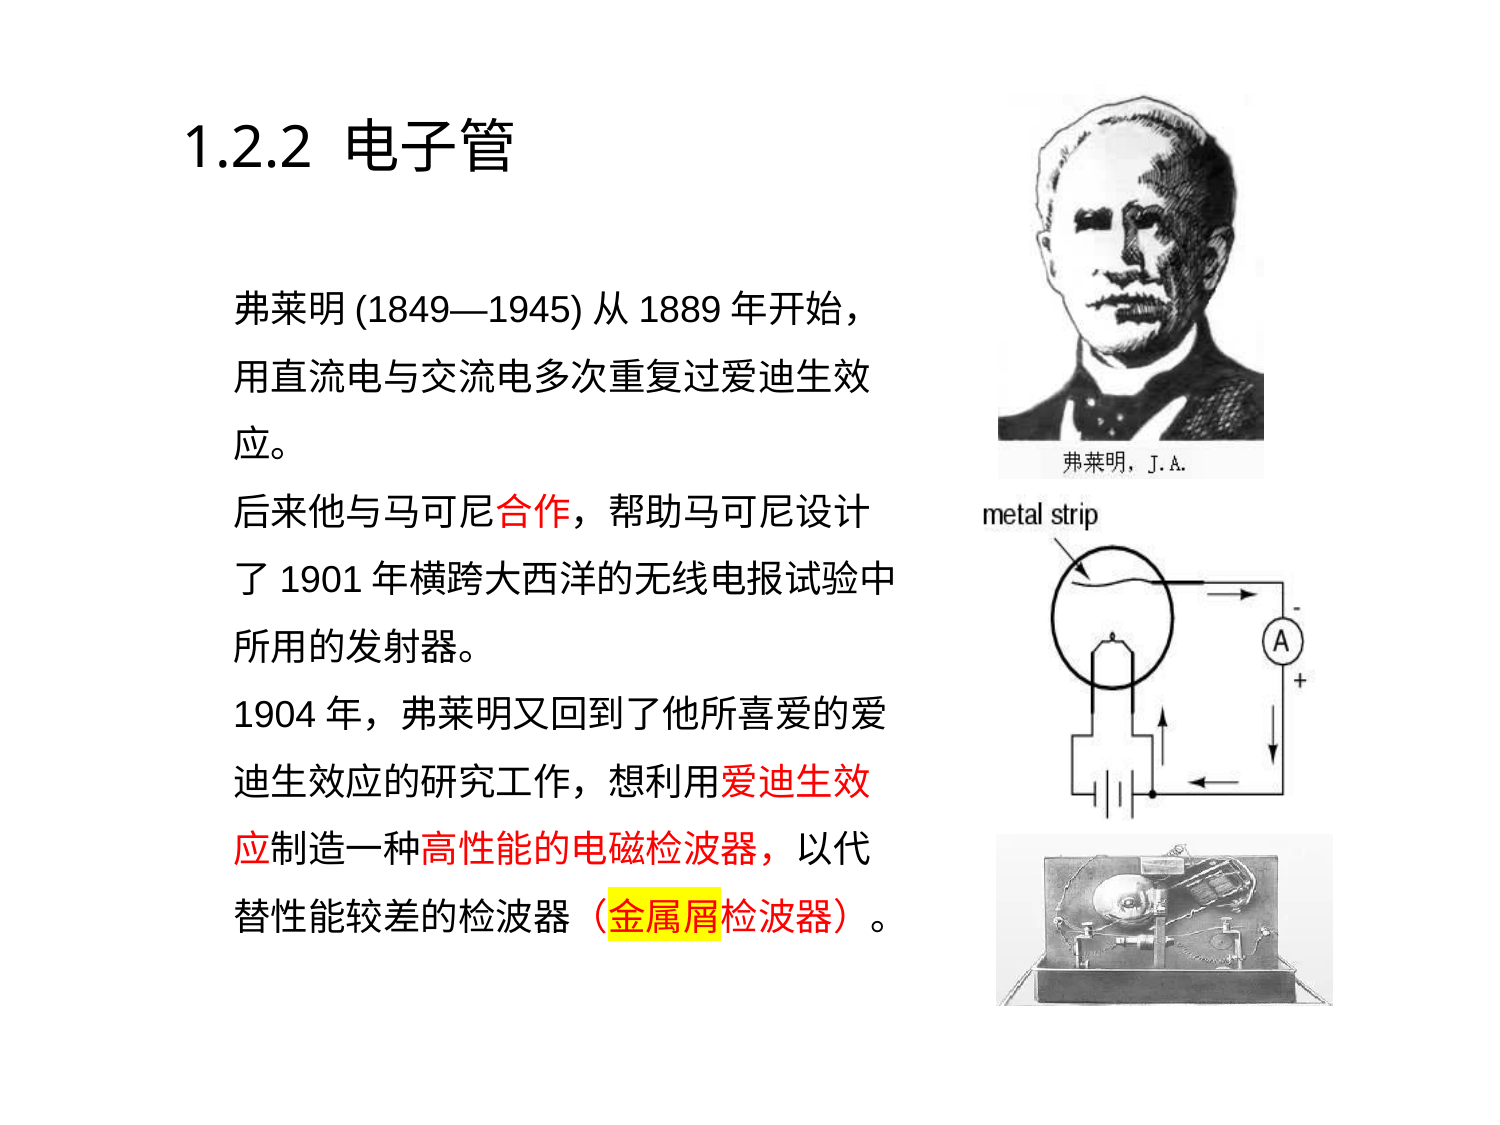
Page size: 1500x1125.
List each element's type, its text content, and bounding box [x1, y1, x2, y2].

text_box 1.2.2 电子管 [167, 101, 532, 187]
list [998, 84, 1264, 479]
picture [995, 834, 1333, 1006]
list 弗莱明(1849—1945)从1889年开始，用直流电与交流电多次重复过爱迪生效应。 后来他与马可尼合作，帮助马可尼设计了1901年横跨大西洋的无线电报试验中所用的发射器。 1904年，弗莱明又回到了他所喜爱的爱迪生效应的研究工作，想利用爱迪生效应制造一种高性能的电磁检波器，以代替性能较差的检波器（金属屑检波器）。 [218, 255, 921, 920]
picture [968, 479, 1325, 827]
